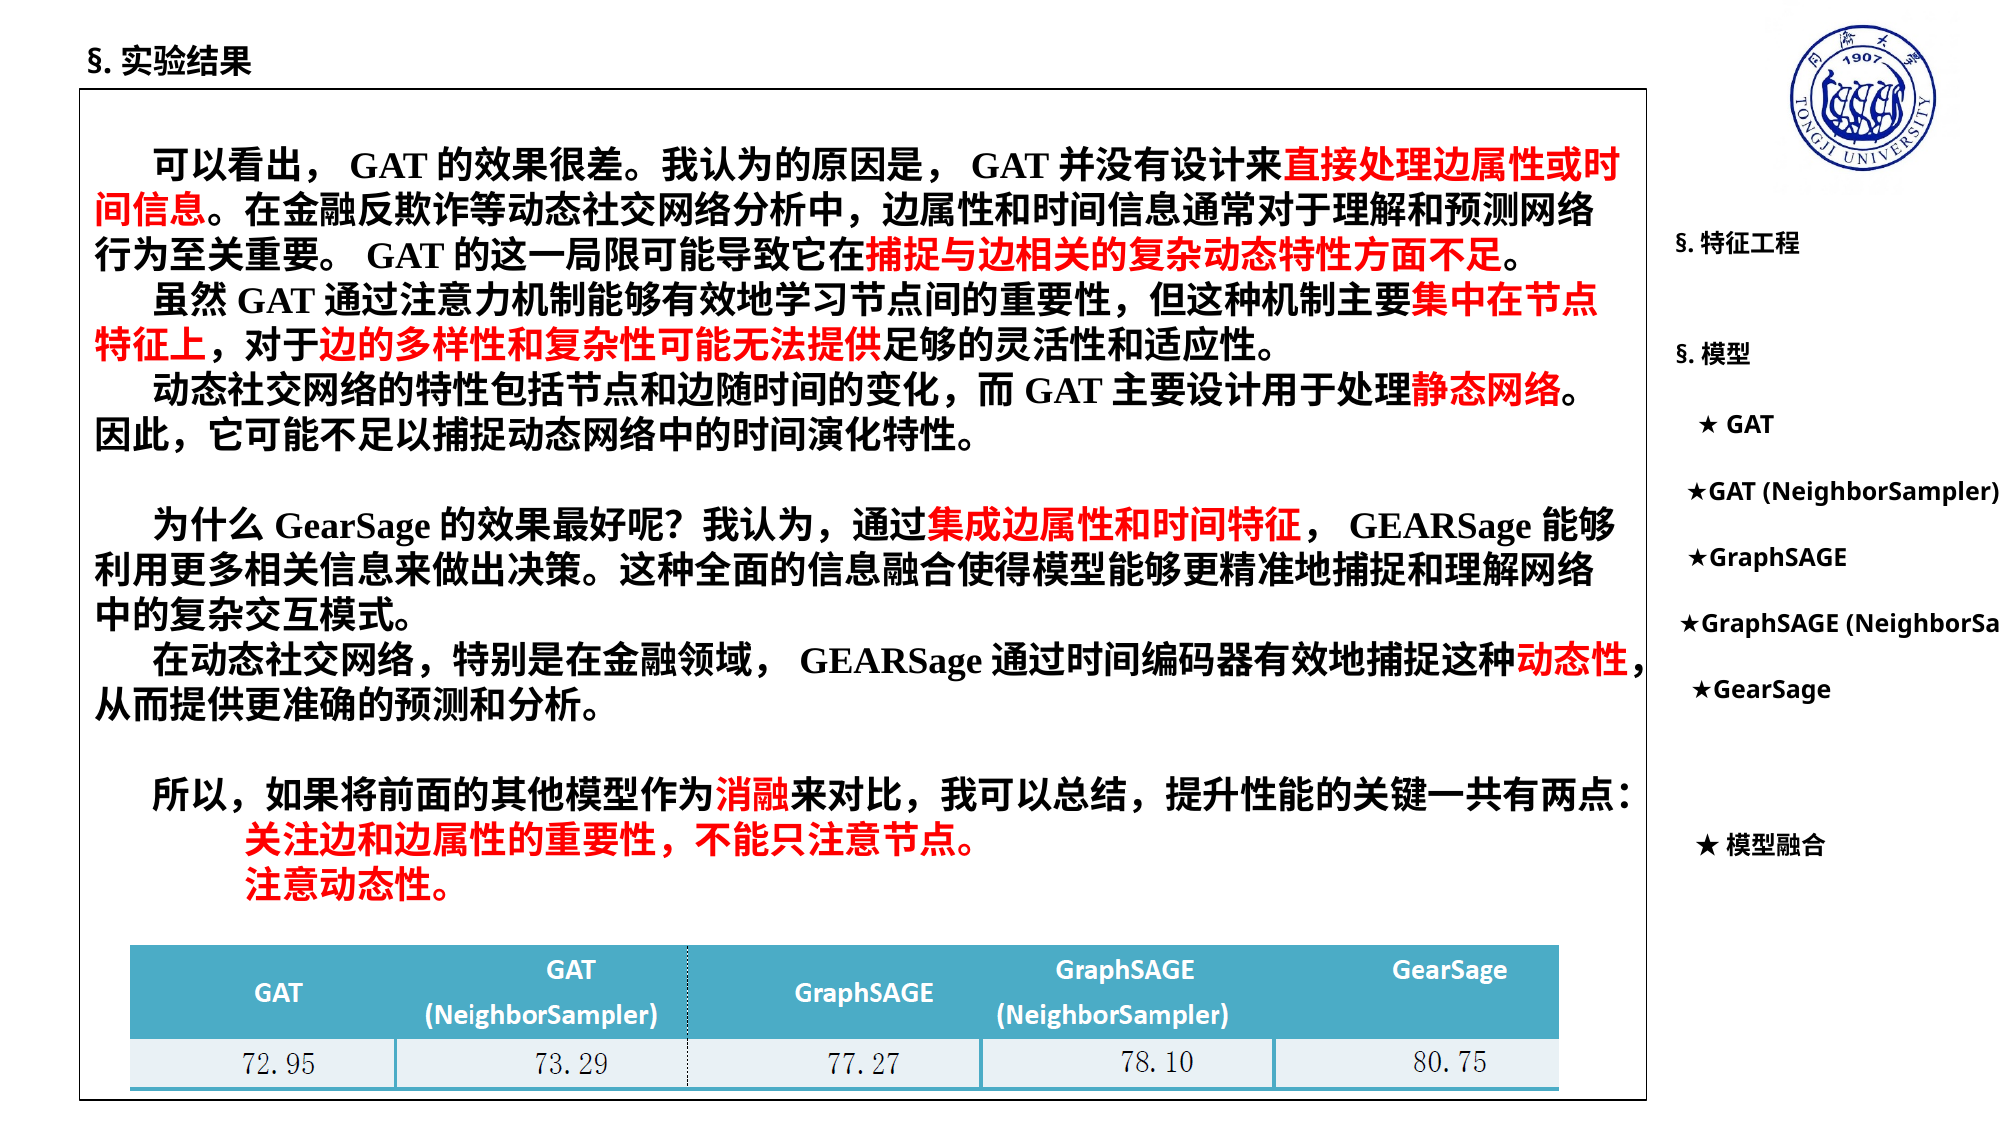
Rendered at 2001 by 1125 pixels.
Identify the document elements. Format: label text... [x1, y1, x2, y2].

text_box ★GearSage [1675, 666, 1847, 712]
text_box §.模型 [1660, 331, 1766, 377]
text_box §.特征工程 [1660, 220, 1816, 265]
text_box ★GraphSAGE (NeighborSampler) [1663, 600, 2000, 645]
text_box ★GAT (NeighborSampler) [1671, 467, 2000, 513]
picture [1765, 0, 1960, 195]
text_box §.实验结果 [71, 33, 269, 88]
text_box ★GraphSAGE [1671, 534, 1863, 579]
picture [130, 945, 1559, 1097]
text_box ★ GAT [1682, 401, 1789, 447]
text_box ★模型融合 [1680, 822, 1842, 867]
text_box 可以看出，GAT的效果很差。我认为的原因是，GAT并没有设计来直接处理边属性或时间信息。在金融反欺诈等动态社交网络分析中，边属性和时间信息通常对于理解和预测网络行为至关重要。GAT的这一局限可能导致它在捕捉与边相关的复杂动态特性方面不足。 虽然GAT通过注意力机制能够有效地学习节点间的重要性，但这种机制主要集中在节点特征上，对于边的多样性和复杂性可能无法提供足够的灵活性和适应性。 动态社交网络的特性包括节点和边随时间的变化，而GAT主要设计用于处理静态网络。因此，它可能不足以捕捉动态网络中的时间演化特性。 为什么GearSage的效果最好呢？我认为，通过集成边属性和时间特征，GEARSage能够利用更多相关信息来做出决策。这种全面的信息融合使得模型能够更精准地捕捉和理解网络中的复杂交互模式。 在动态社交网络，特别是在金融领域，GEARSage通过时间编码器有效地捕捉这种动态性，从而提供更准确的预测和分析。 所以，如果将前面的其他模型作为消融来对比，我可以总结，提升性能的关键一共有两点： 关注边和边属性的重要性，不能只注意节点。 注意动态性。 [79, 88, 1647, 1100]
